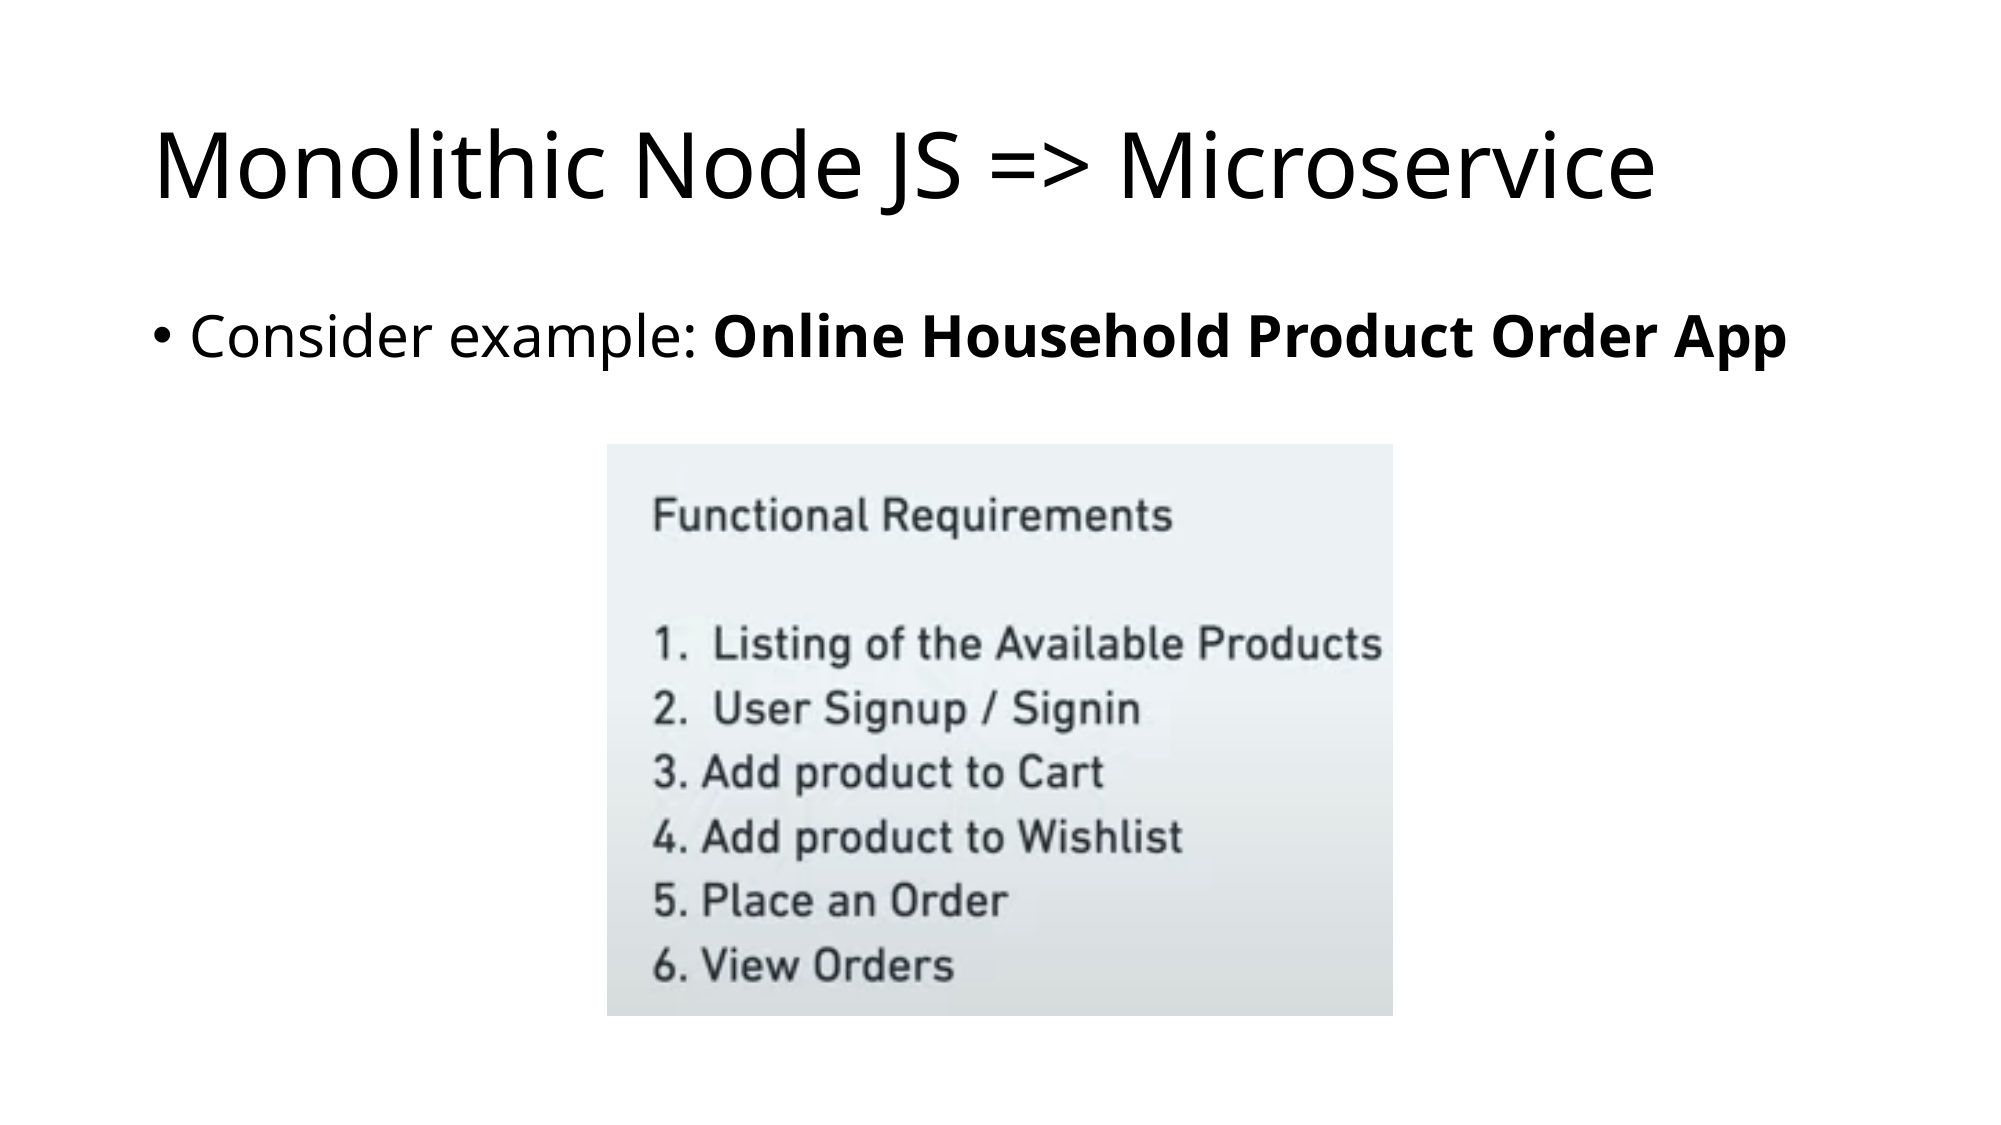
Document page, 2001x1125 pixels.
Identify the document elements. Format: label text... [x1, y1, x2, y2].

picture [607, 443, 1393, 1016]
title Monolithic Node JS => Microservice [137, 59, 1863, 278]
list Consider example: Online Household Product Order App [137, 299, 1863, 1014]
